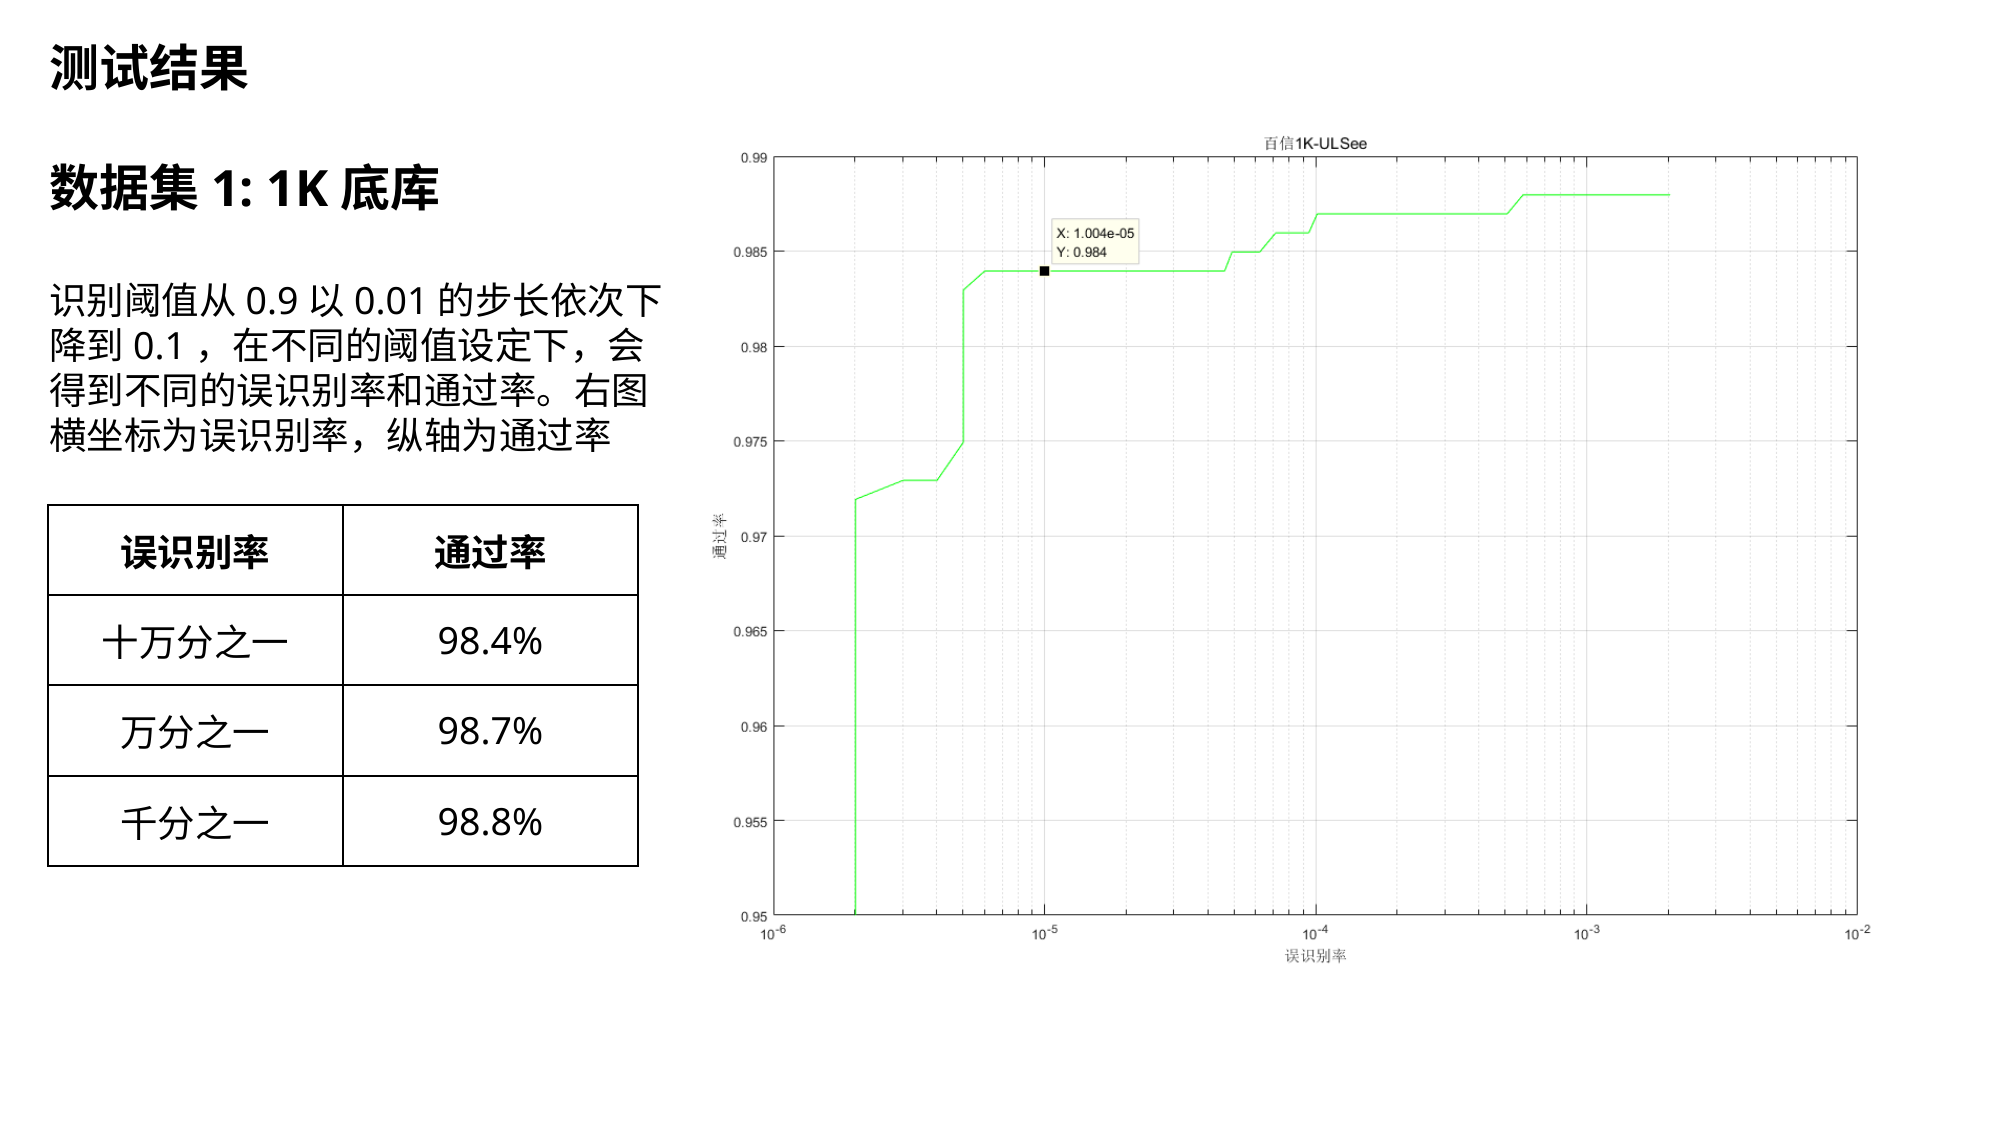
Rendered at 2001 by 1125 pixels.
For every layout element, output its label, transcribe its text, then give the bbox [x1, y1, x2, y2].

text_box 测试结果 数据集1: 1K底库 识别阈值从0.9以0.01的步长依次下降到0.1，在不同的阈值设定下，会得到不同的误识别率和通过率。右图横坐标为误识别率，纵轴为通过率 [34, 29, 682, 464]
table_cell 98.8% [344, 777, 637, 865]
table_cell 万分之一 [49, 686, 342, 775]
table_cell 98.7% [344, 686, 637, 775]
table_cell 98.4% [344, 596, 637, 684]
table_header 误识别率 [49, 506, 342, 594]
table_cell 千分之一 [49, 777, 342, 865]
table_header 通过率 [344, 506, 637, 594]
picture [694, 124, 1889, 974]
table_cell 十万分之一 [49, 596, 342, 684]
